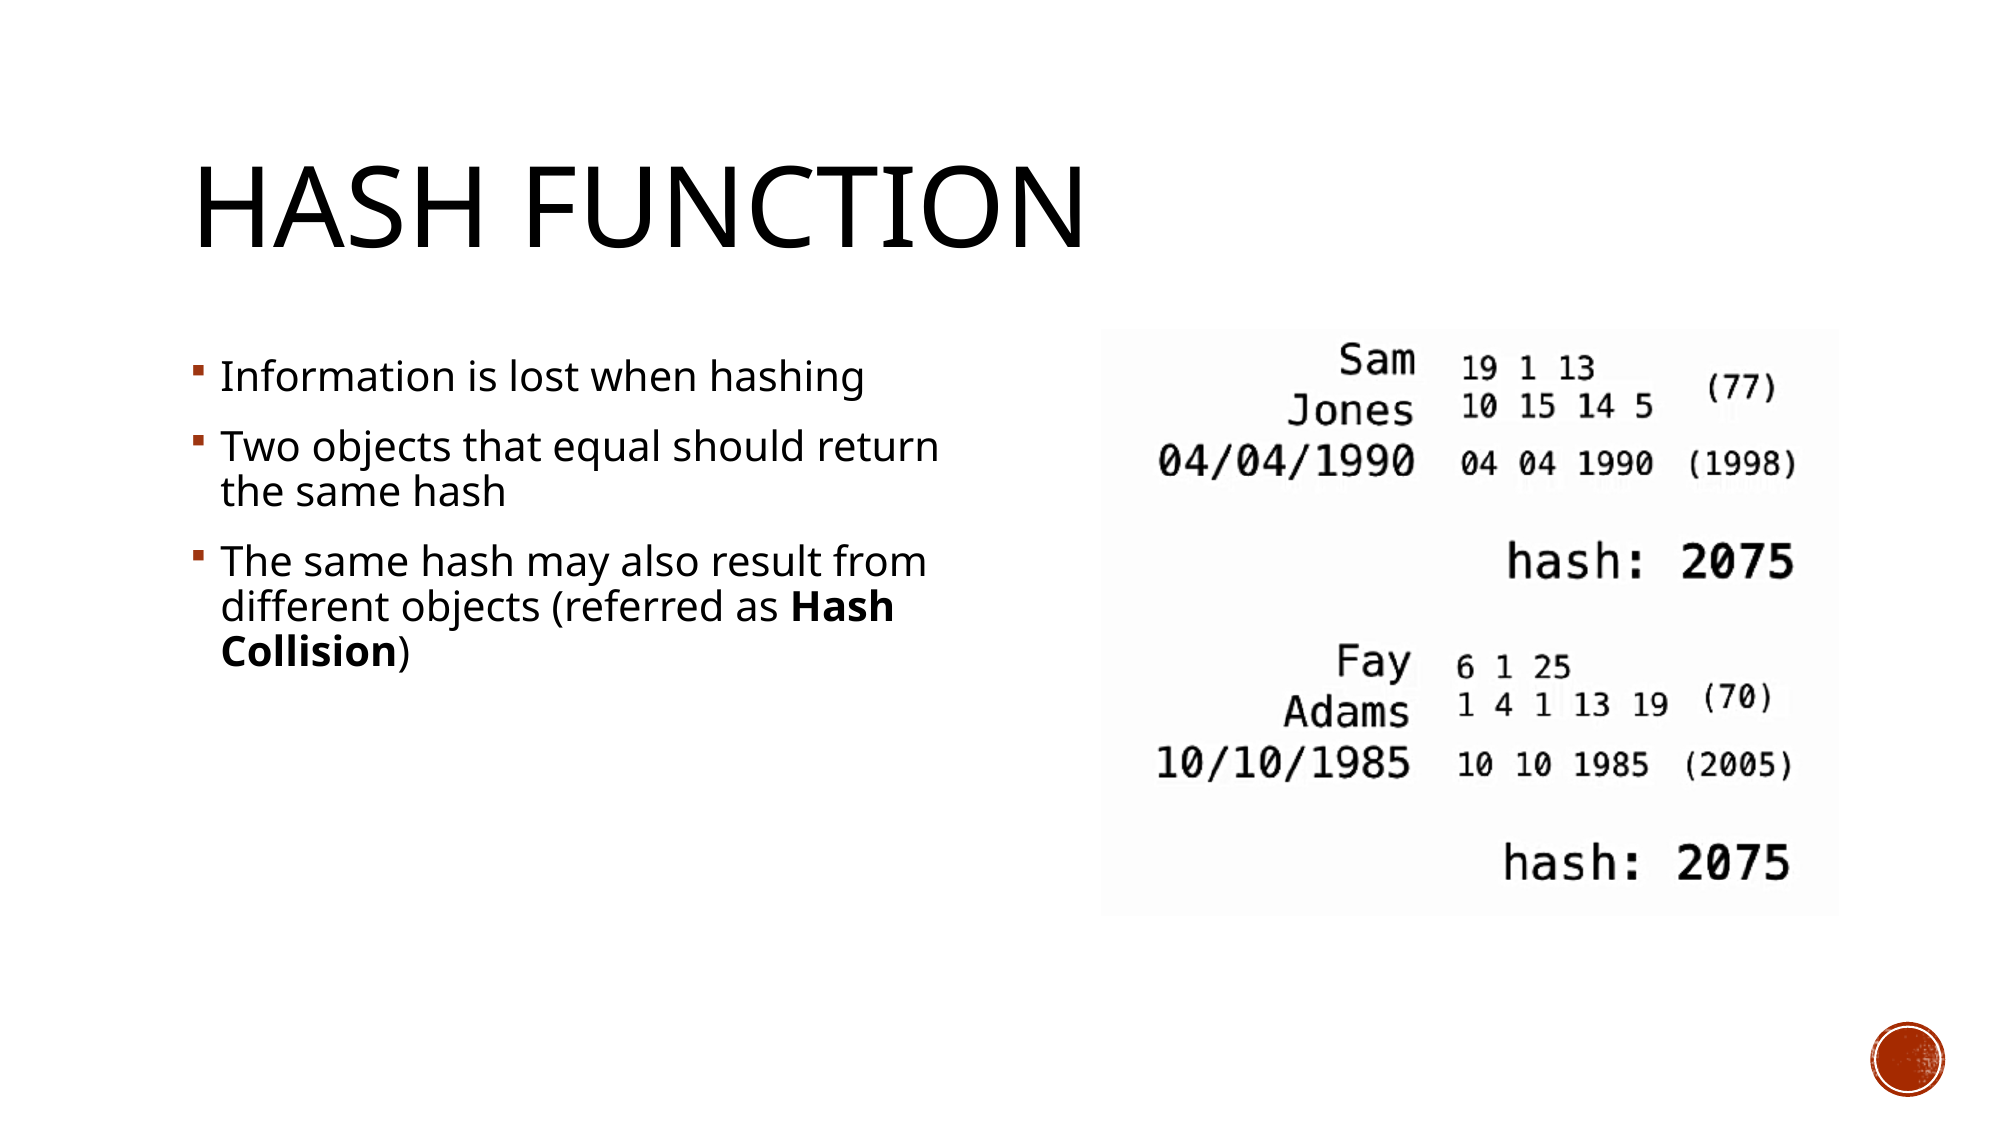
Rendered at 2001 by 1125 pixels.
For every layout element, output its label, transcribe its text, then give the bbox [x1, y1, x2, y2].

picture [1101, 329, 1839, 916]
title HasH function [175, 79, 1826, 344]
list Information is lost when hashing Two objects that equal should return the same hash The same hash may also result from different objects (referred as Hash Collision) [175, 348, 972, 1013]
